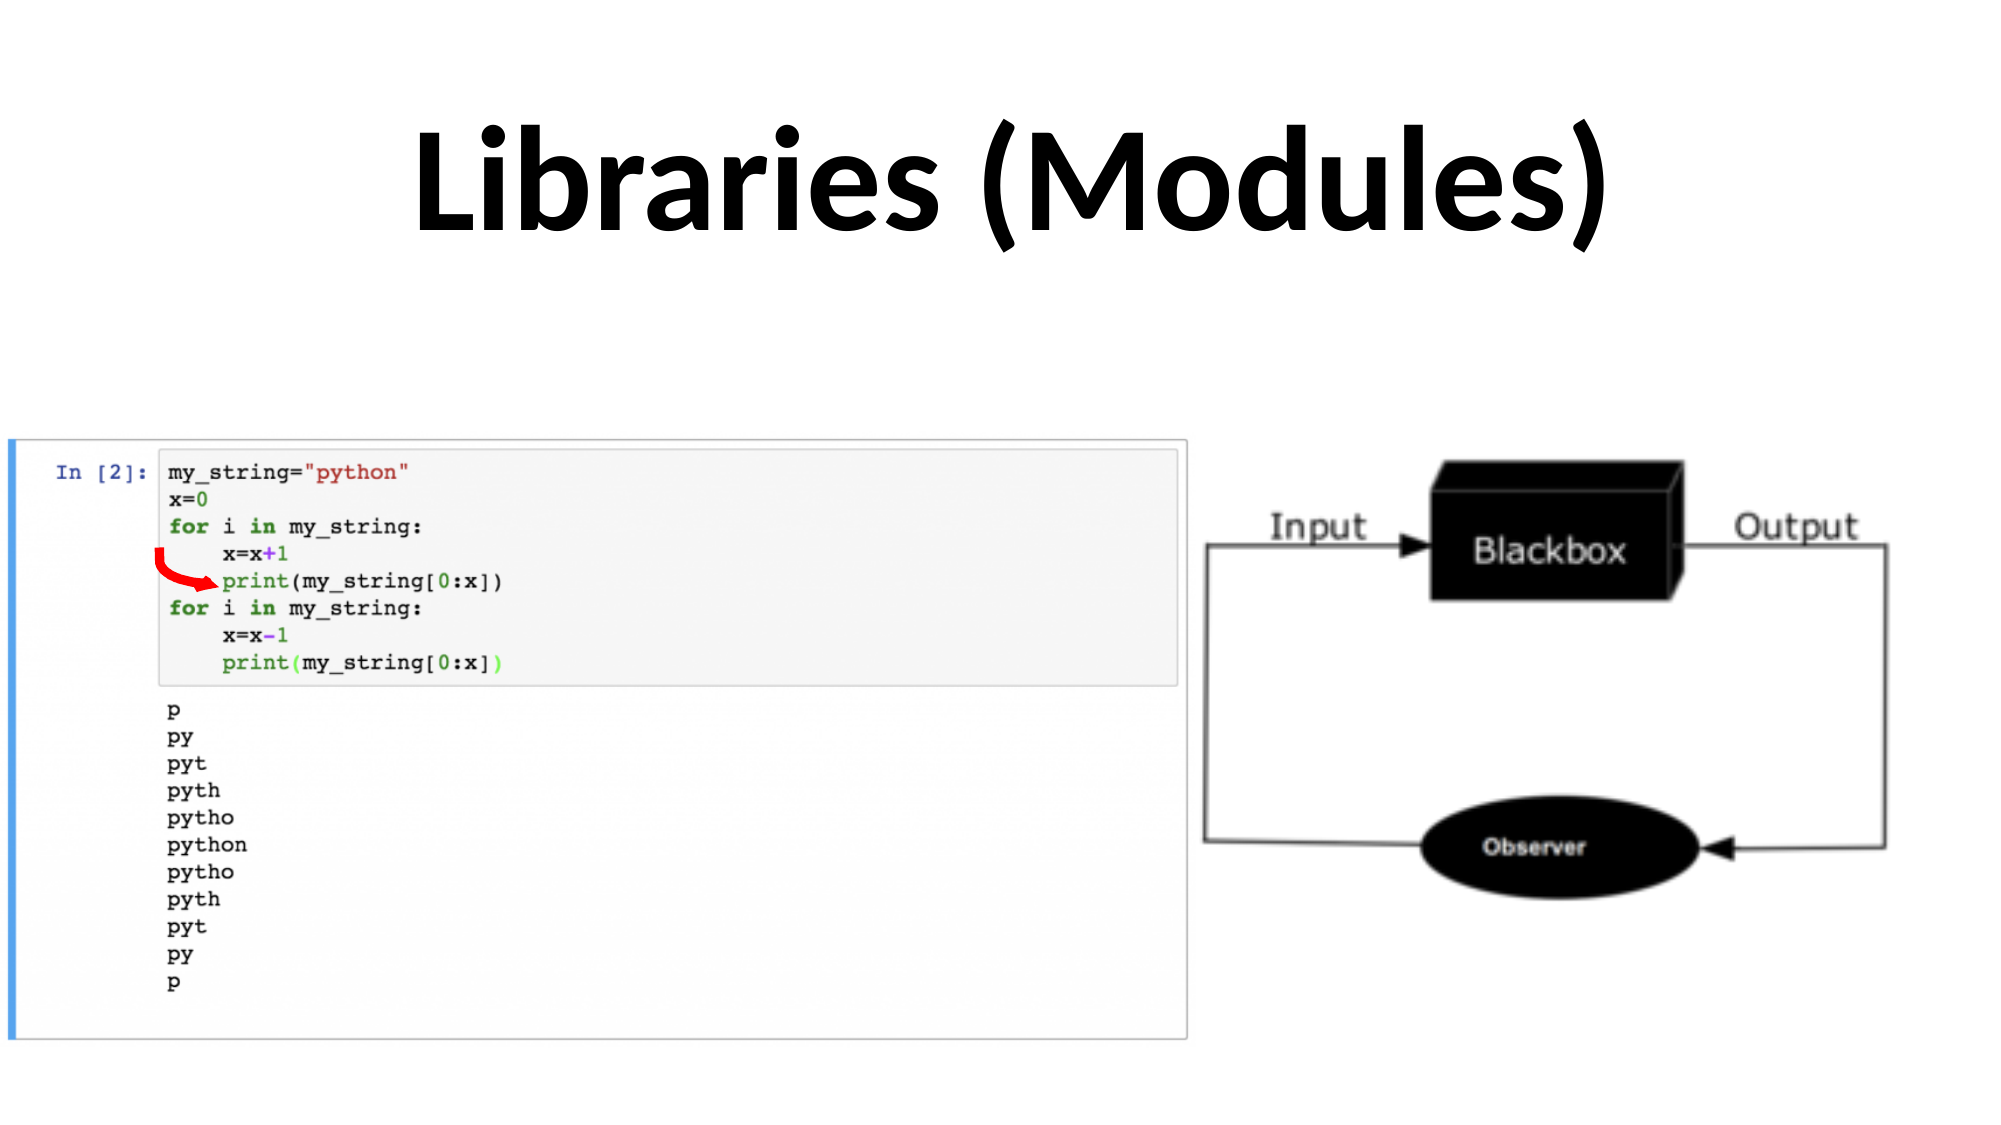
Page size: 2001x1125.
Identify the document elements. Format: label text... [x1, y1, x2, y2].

picture [0, 431, 1944, 1048]
text_box Libraries (Modules) [58, 72, 1969, 268]
